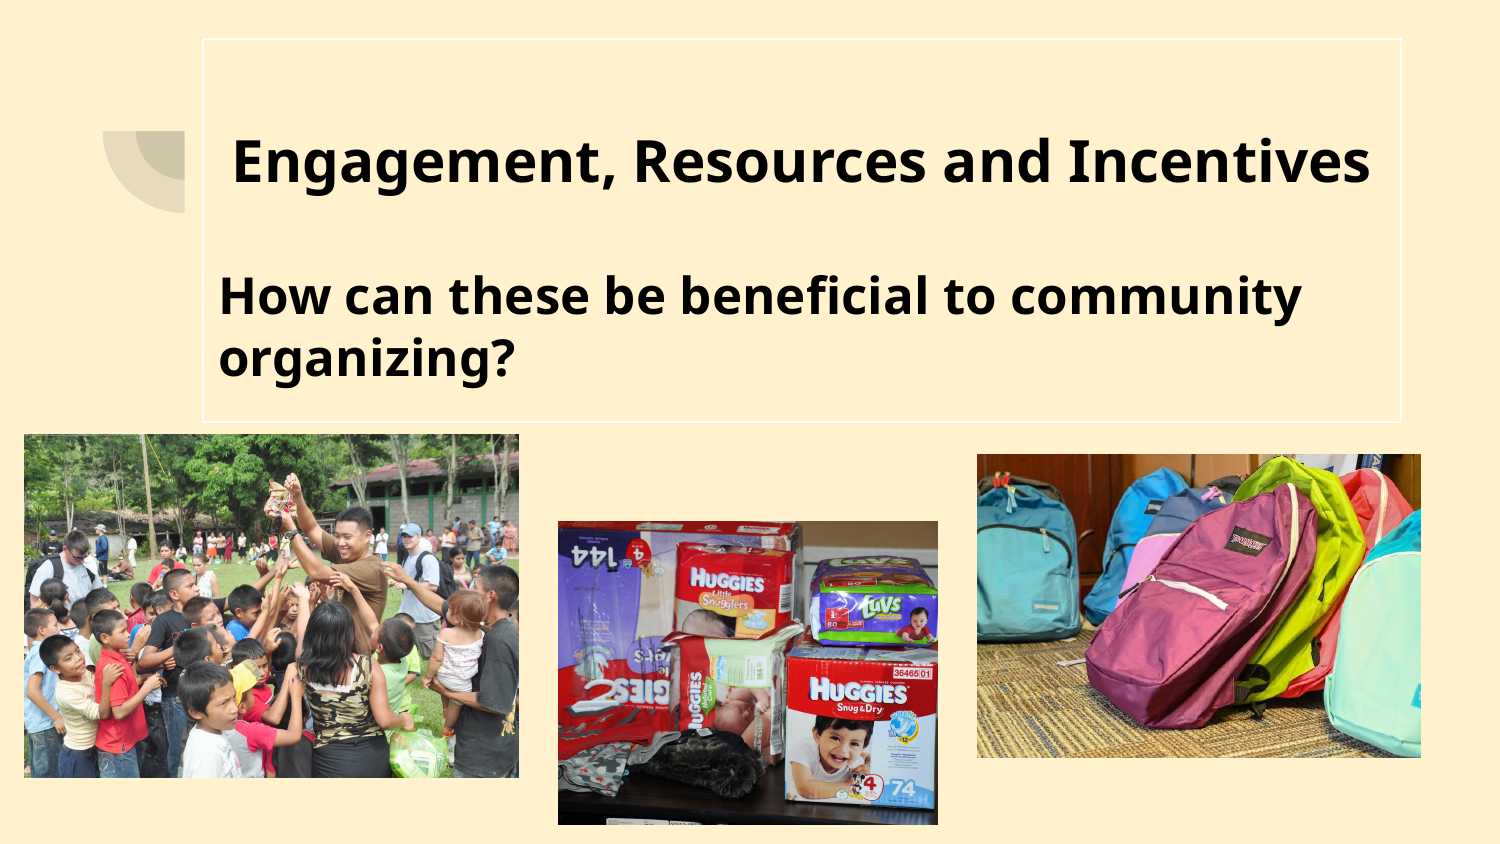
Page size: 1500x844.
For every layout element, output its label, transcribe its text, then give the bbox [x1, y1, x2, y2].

picture [558, 520, 938, 825]
picture [24, 434, 519, 779]
title Engagement, Resources and Incentives How can these be beneficial to community organizing? [202, 38, 1402, 423]
picture [977, 454, 1421, 759]
